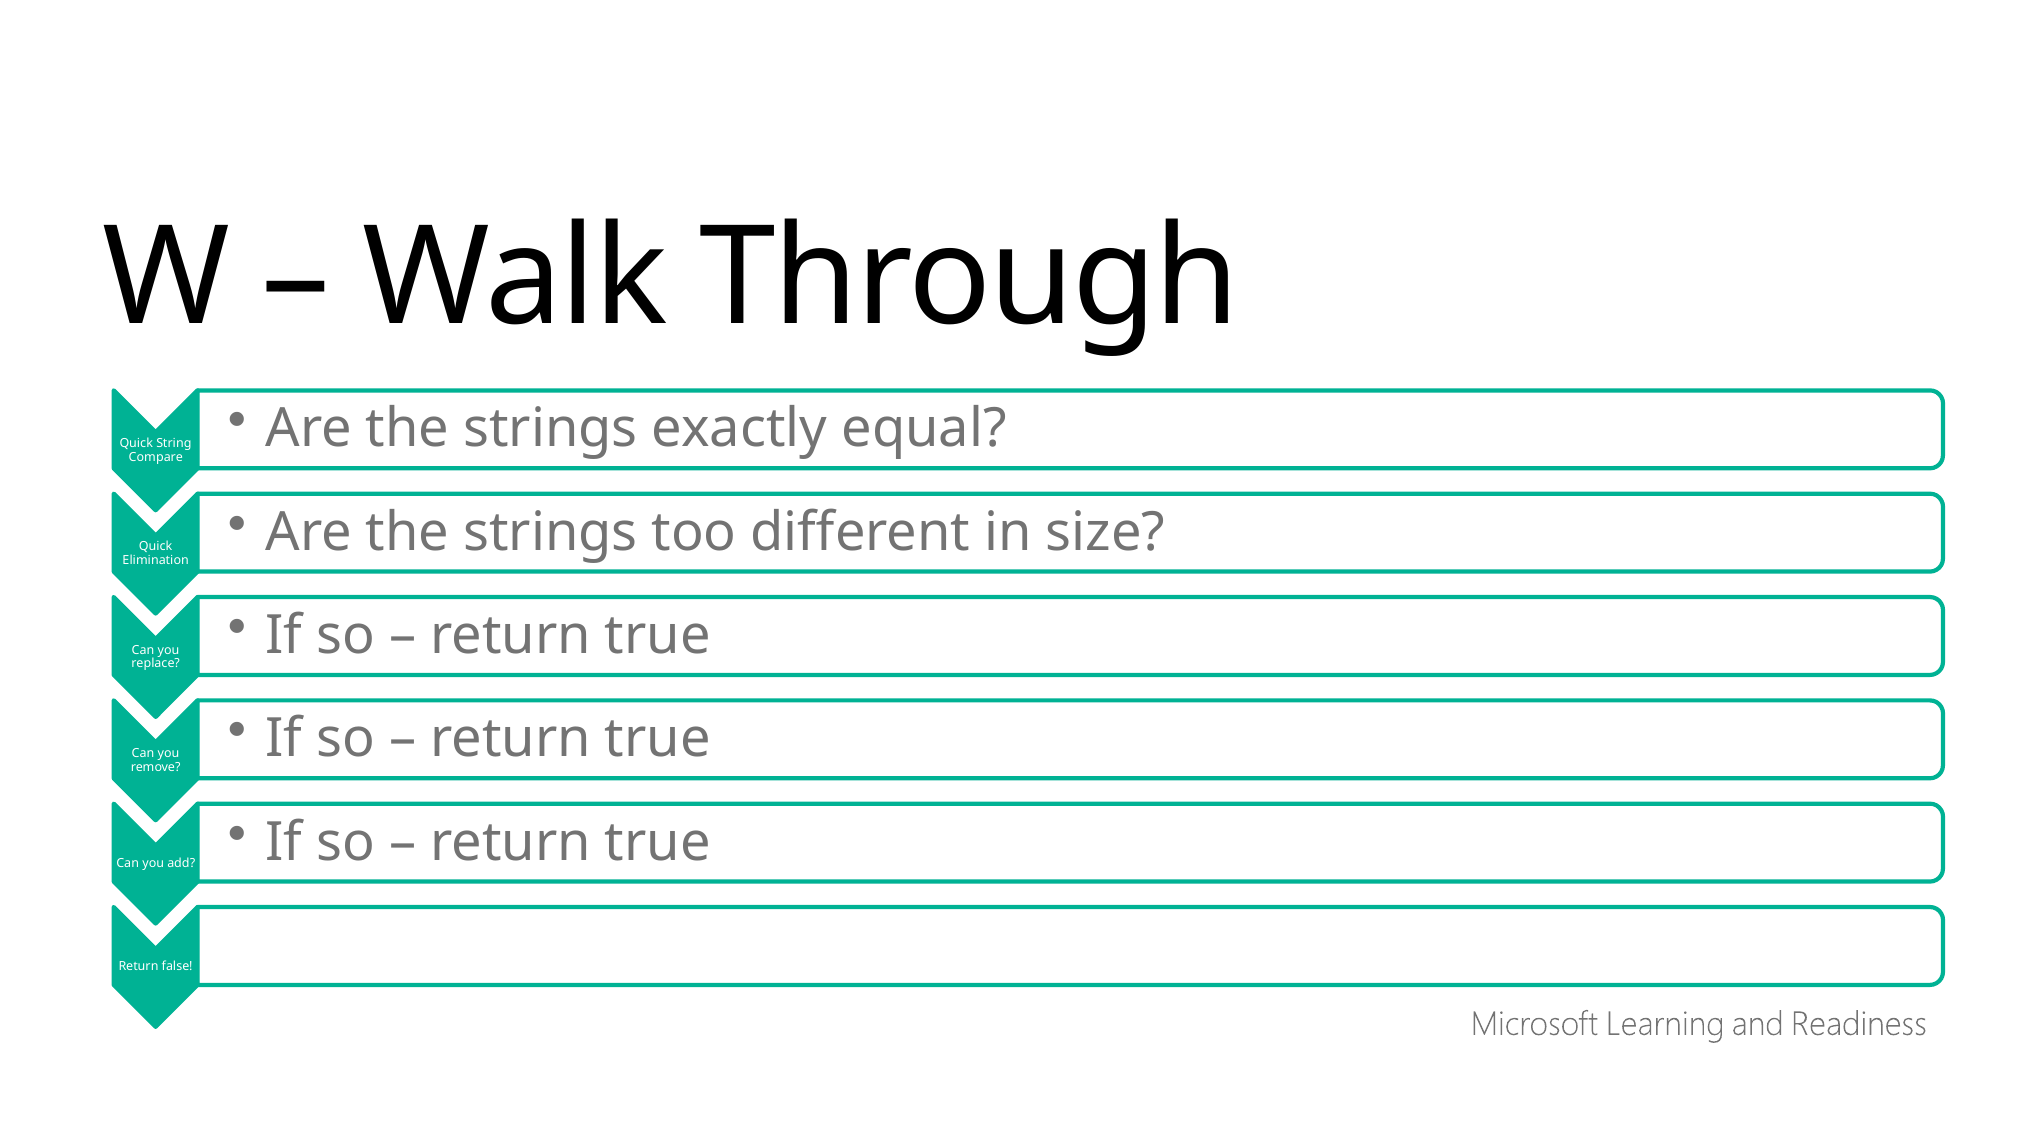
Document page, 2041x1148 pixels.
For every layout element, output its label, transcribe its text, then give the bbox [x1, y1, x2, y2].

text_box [113, 389, 1944, 1028]
list W – Walk Through [102, 204, 1913, 333]
